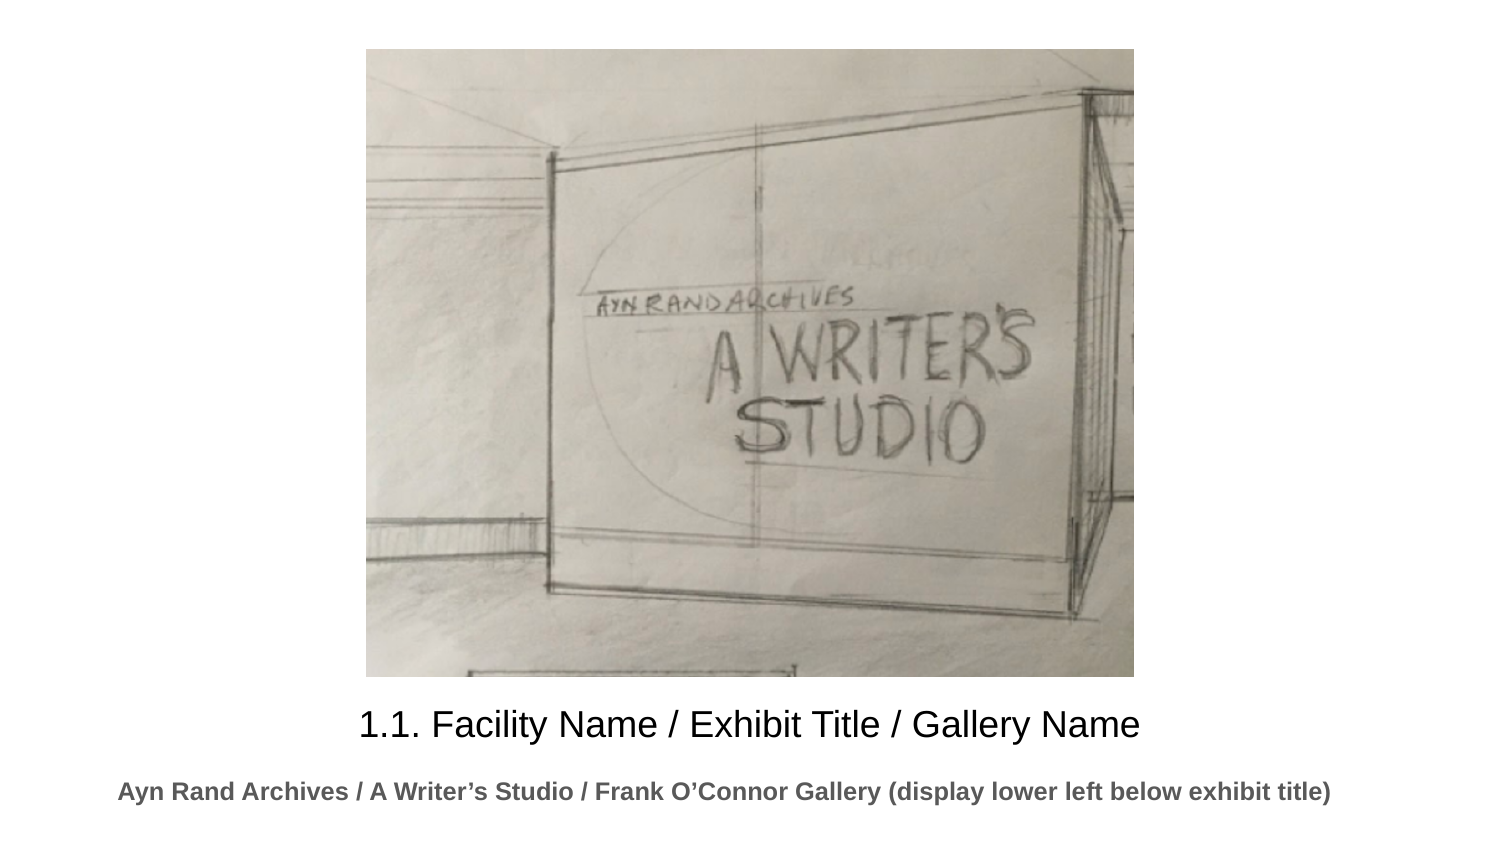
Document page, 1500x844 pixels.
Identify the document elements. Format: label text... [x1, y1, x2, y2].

picture [365, 49, 1134, 678]
title 1.1. Facility Name / Exhibit Title / Gallery Name [51, 677, 1449, 761]
subtitle Ayn Rand Archives / A Writer’s Studio / Frank O’Connor Gallery (display lower left below exhibit title) [26, 760, 1425, 844]
